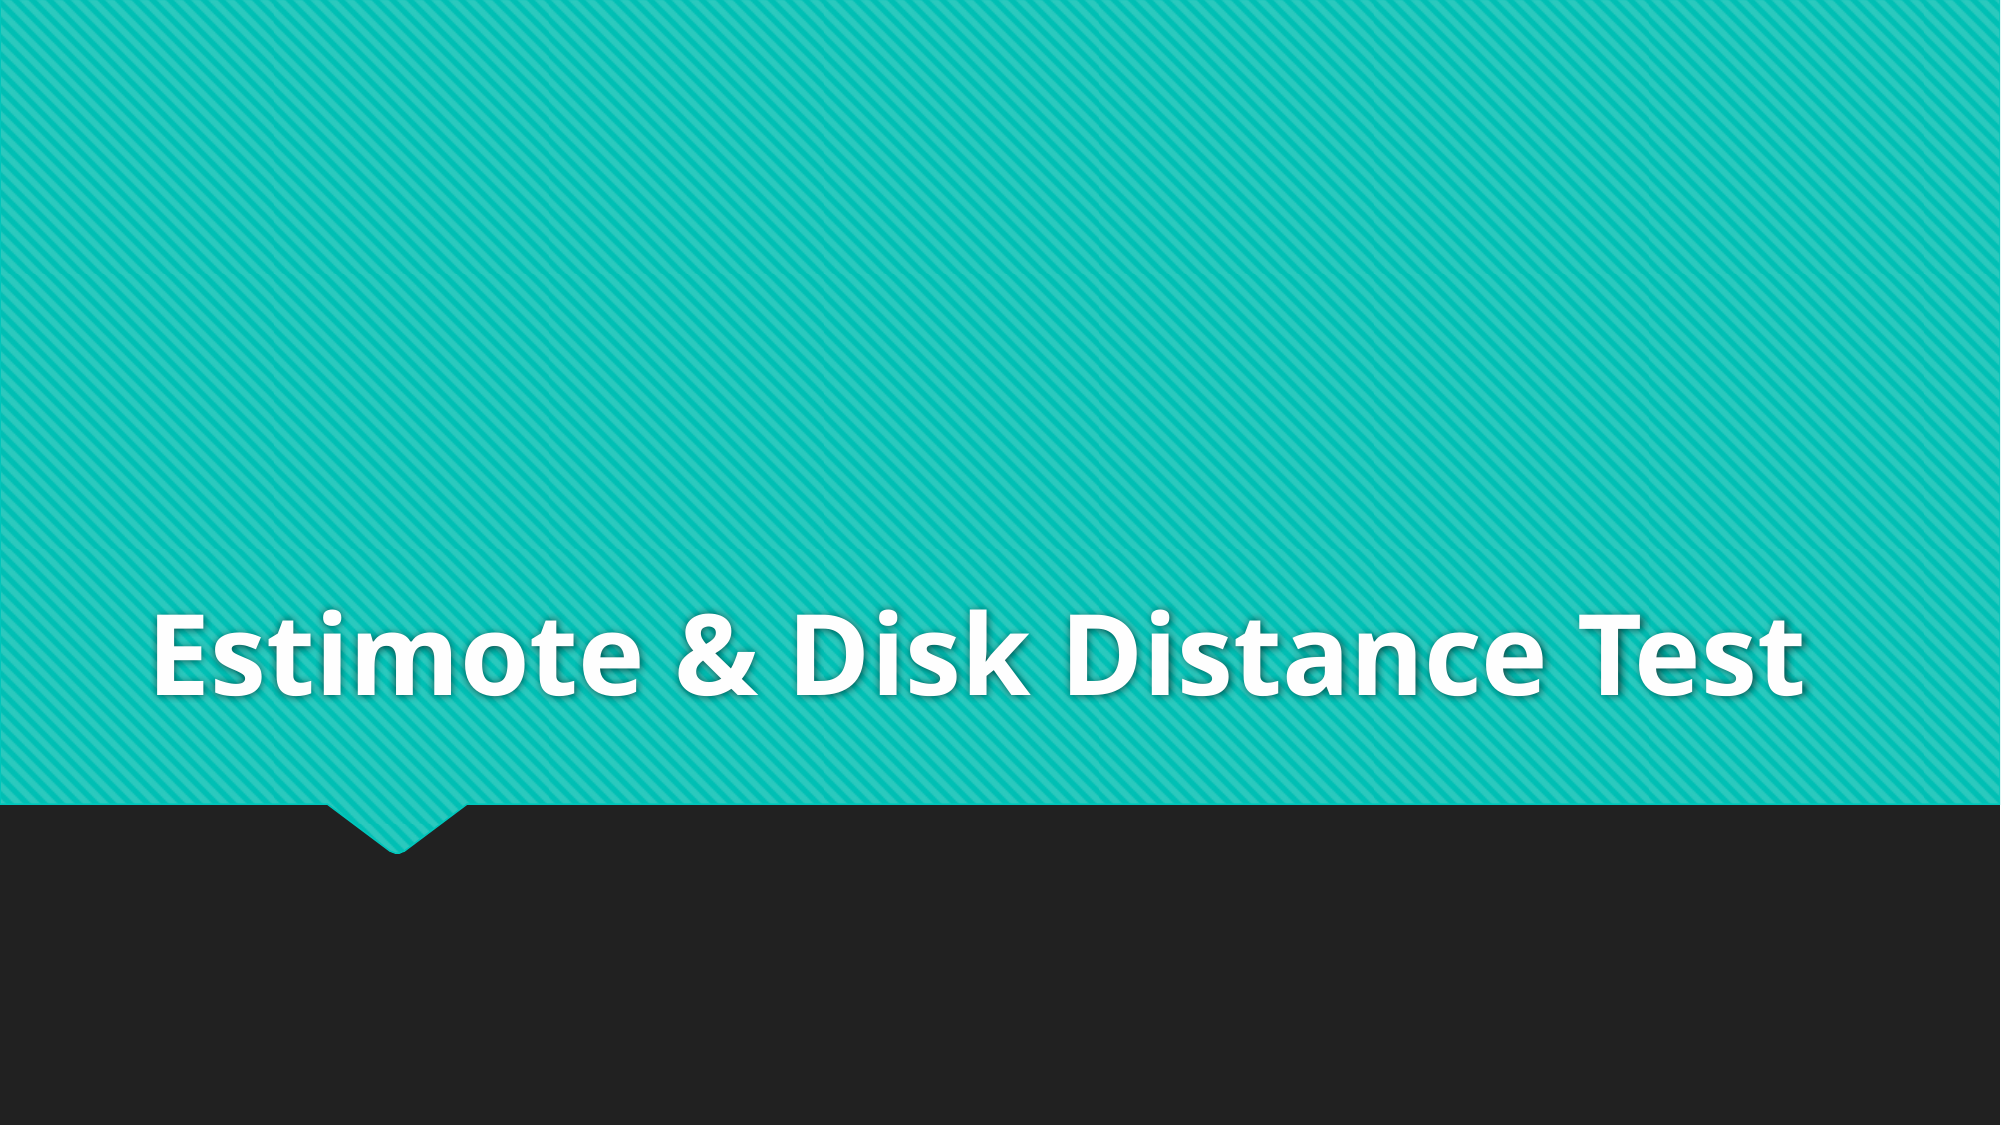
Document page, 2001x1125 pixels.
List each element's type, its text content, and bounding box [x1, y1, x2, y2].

title Estimote & Disk Distance Test [132, 237, 1868, 726]
